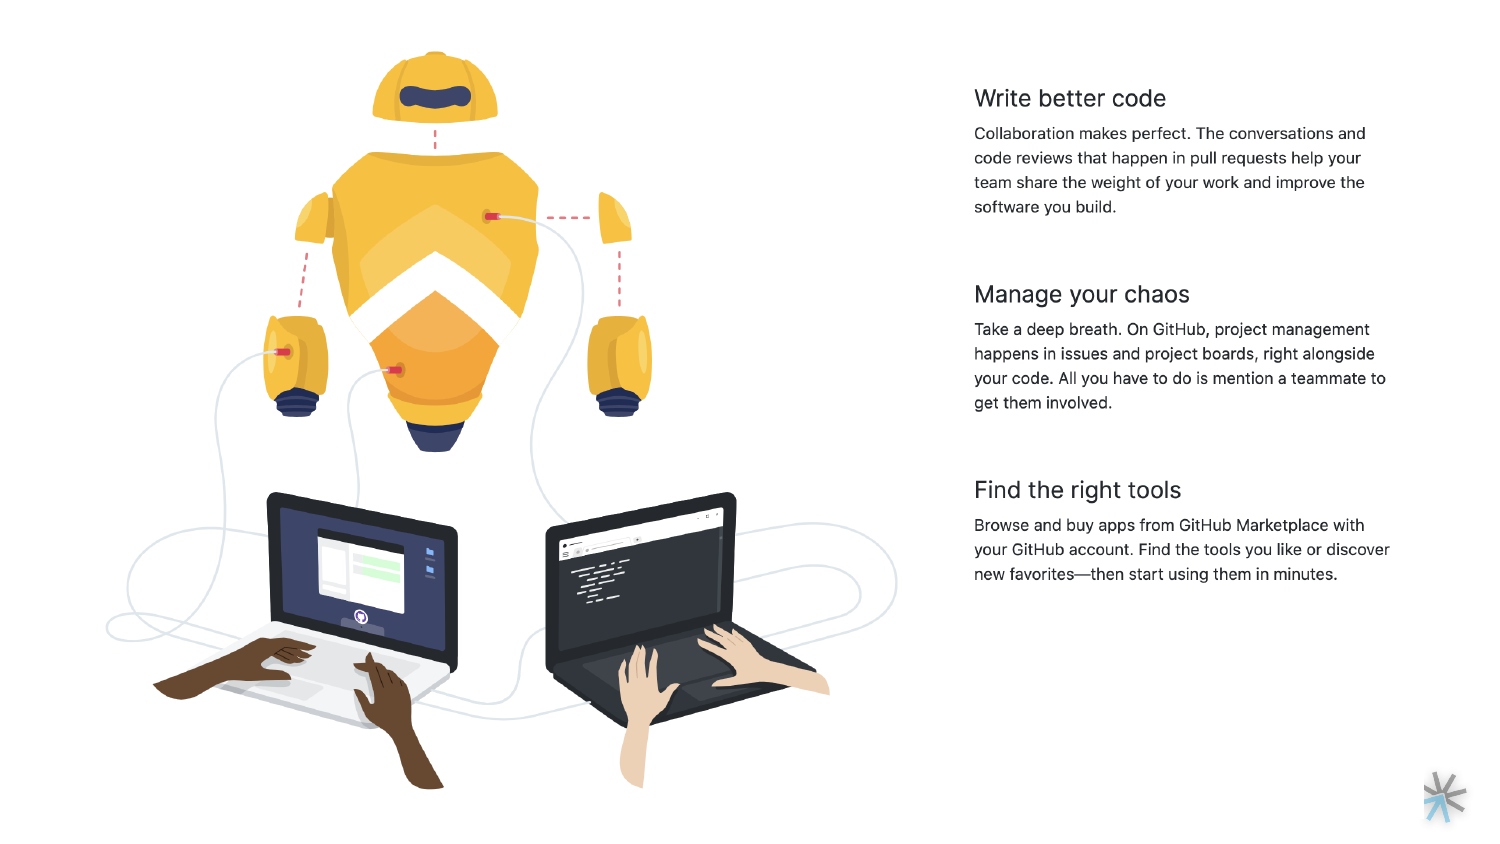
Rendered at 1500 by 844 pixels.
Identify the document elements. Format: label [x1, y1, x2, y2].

picture [75, 24, 1425, 819]
